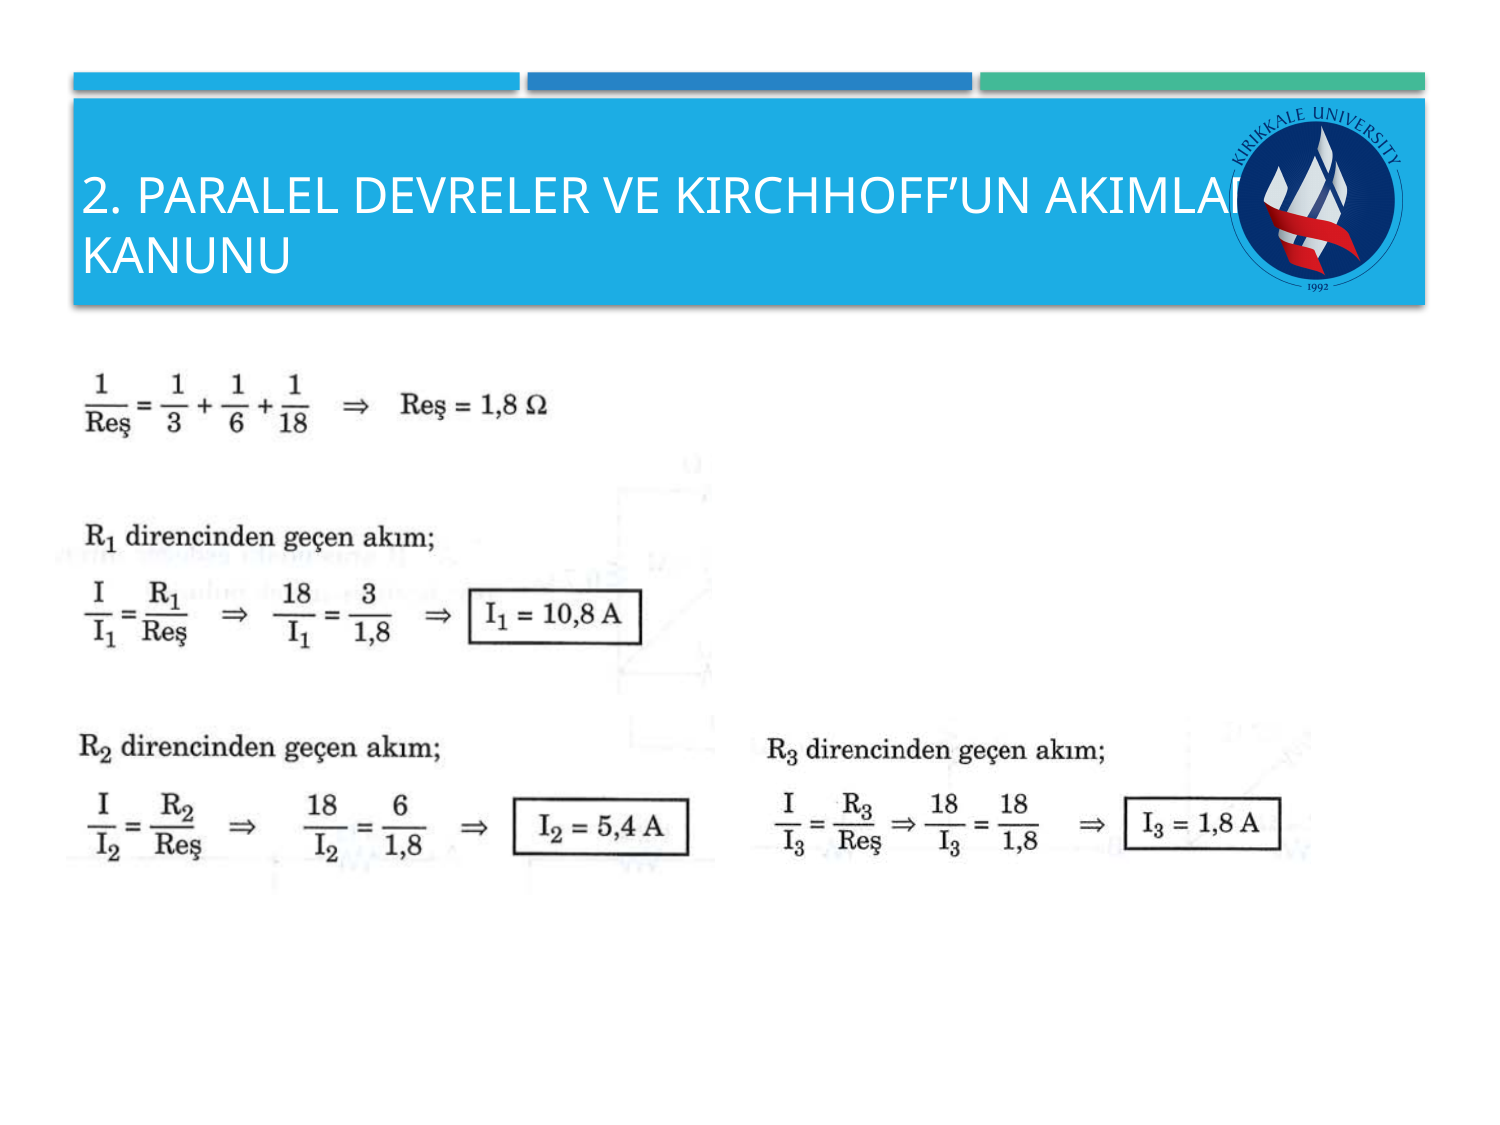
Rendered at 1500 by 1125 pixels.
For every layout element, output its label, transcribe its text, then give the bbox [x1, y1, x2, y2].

title 2. paralel devreler ve kırchhoff’un akımlar kanunu [66, 141, 1223, 292]
picture [1229, 106, 1404, 292]
picture [55, 350, 713, 696]
picture [749, 715, 1311, 896]
picture [65, 714, 715, 895]
